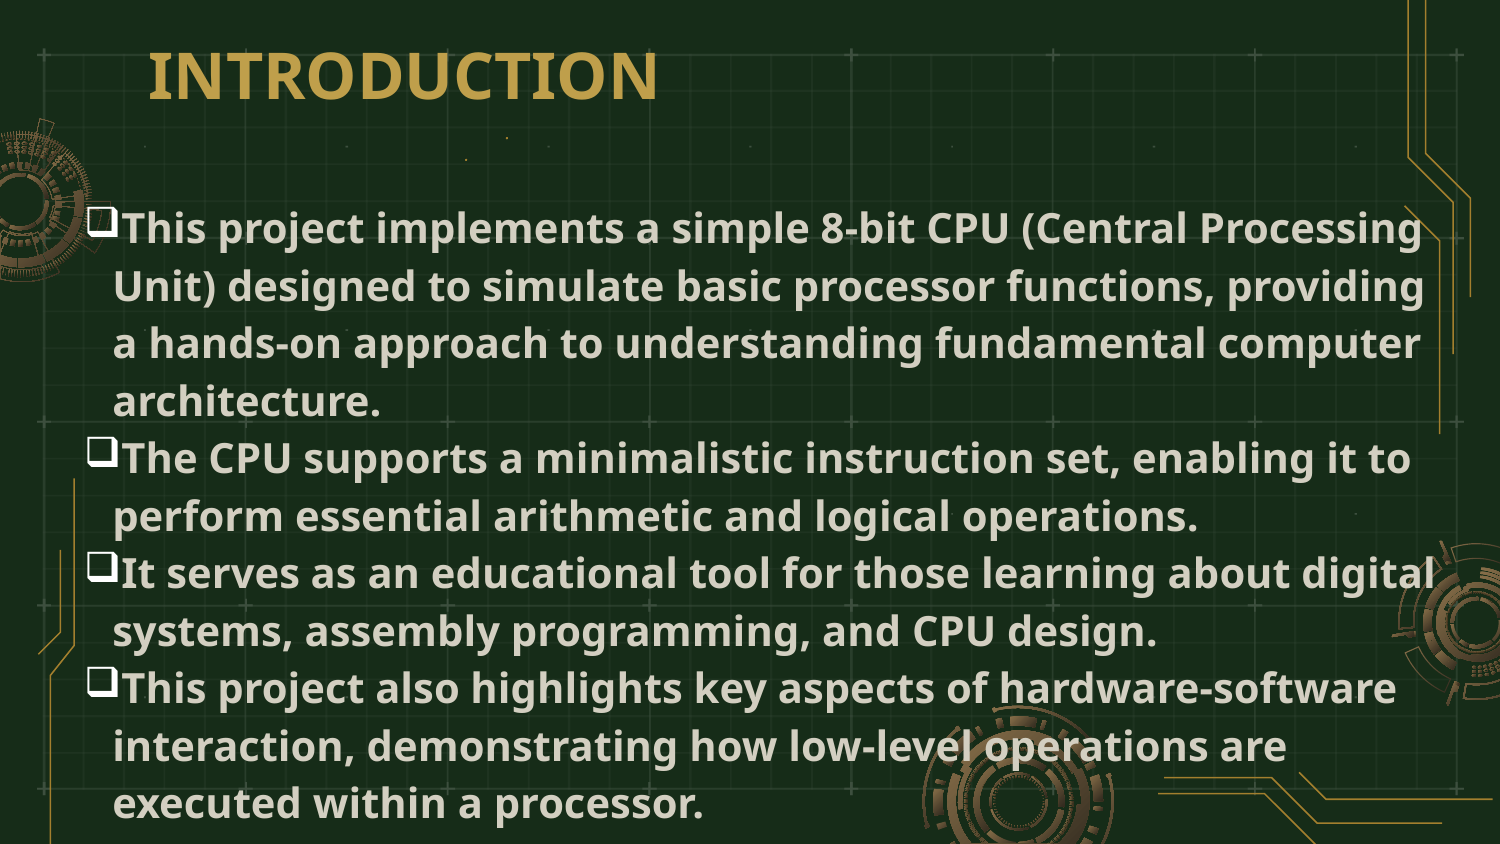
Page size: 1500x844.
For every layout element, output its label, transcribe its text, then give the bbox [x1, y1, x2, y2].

list This project implements a simple 8-bit CPU (Central Processing Unit) designed to simulate basic processor functions, providing a hands-on approach to understanding fundamental computer architecture. The CPU supports a minimalistic instruction set, enabling it to perform essential arithmetic and logical operations. It serves as an educational tool for those learning about digital systems, assembly programming, and CPU design. This project also highlights key aspects of hardware-software interaction, demonstrating how low-level operations are executed within a processor. [69, 179, 1462, 732]
title INTRODUCTION [133, 19, 1398, 125]
